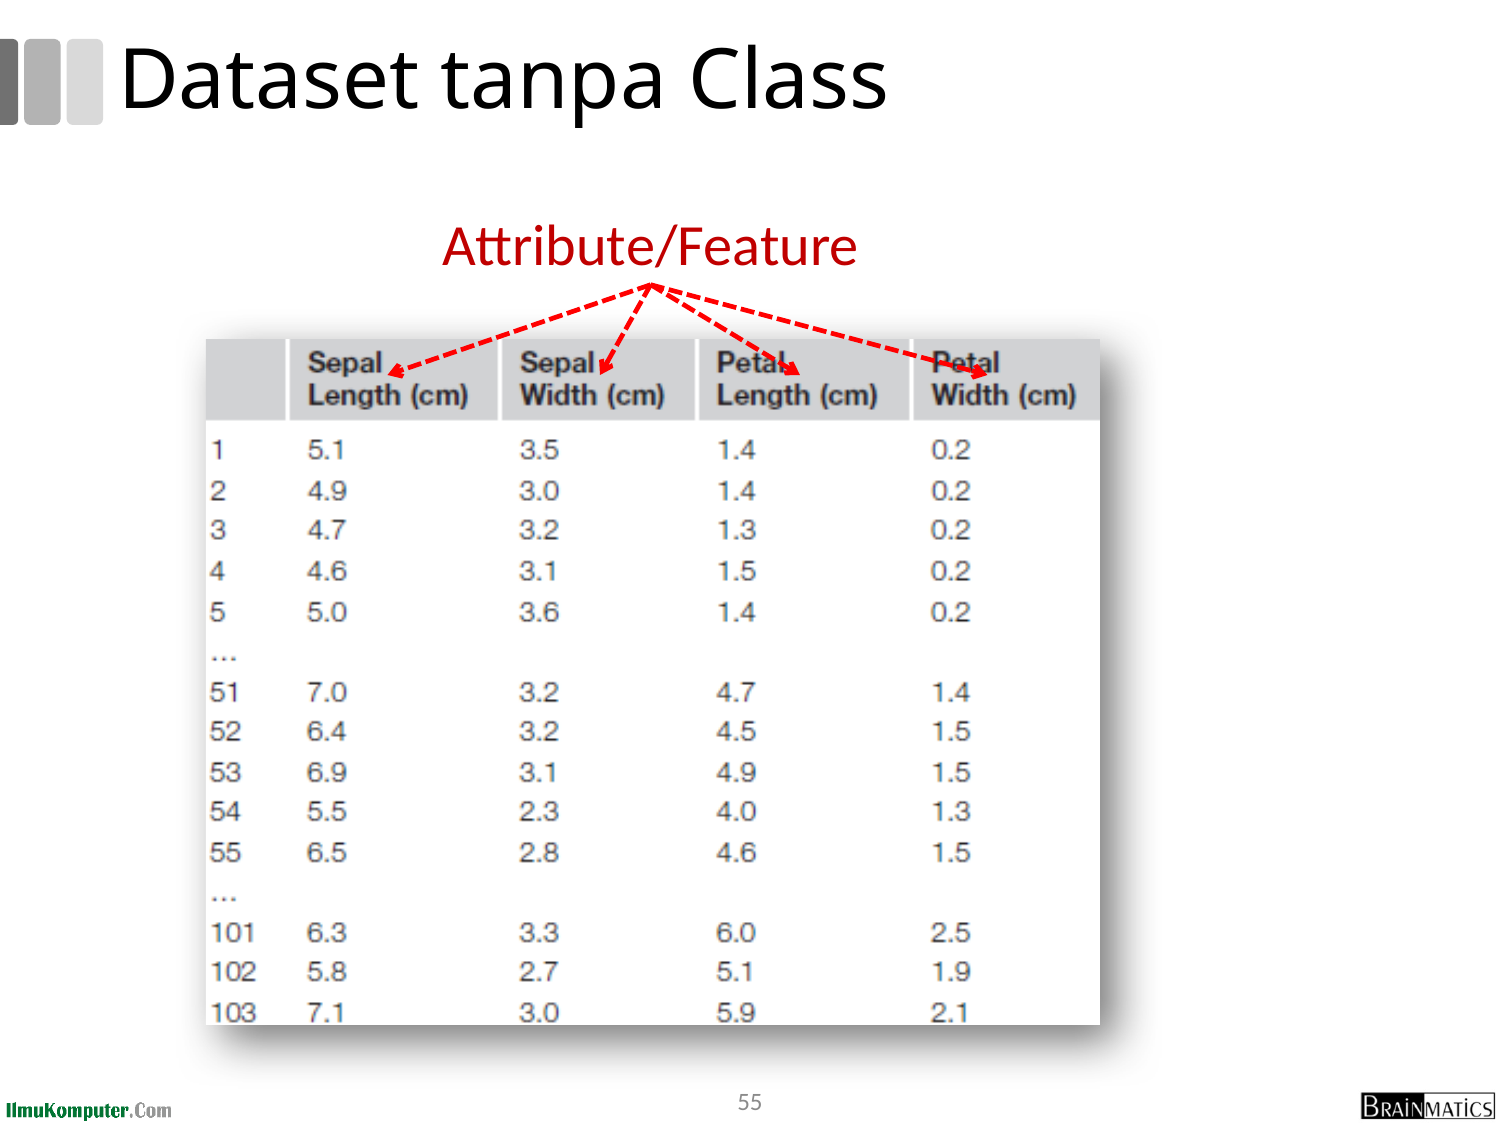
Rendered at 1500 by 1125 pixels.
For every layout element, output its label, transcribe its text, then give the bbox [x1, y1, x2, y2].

slide_number 55 [581, 1075, 919, 1125]
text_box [800, 285, 988, 375]
picture [4, 1095, 173, 1125]
picture [1358, 1089, 1498, 1123]
title Dataset tanpa Class [103, 24, 1500, 138]
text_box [387, 285, 599, 375]
text_box Attribute/Feature [428, 200, 874, 285]
picture [205, 339, 1100, 1025]
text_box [599, 285, 650, 375]
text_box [650, 285, 800, 375]
